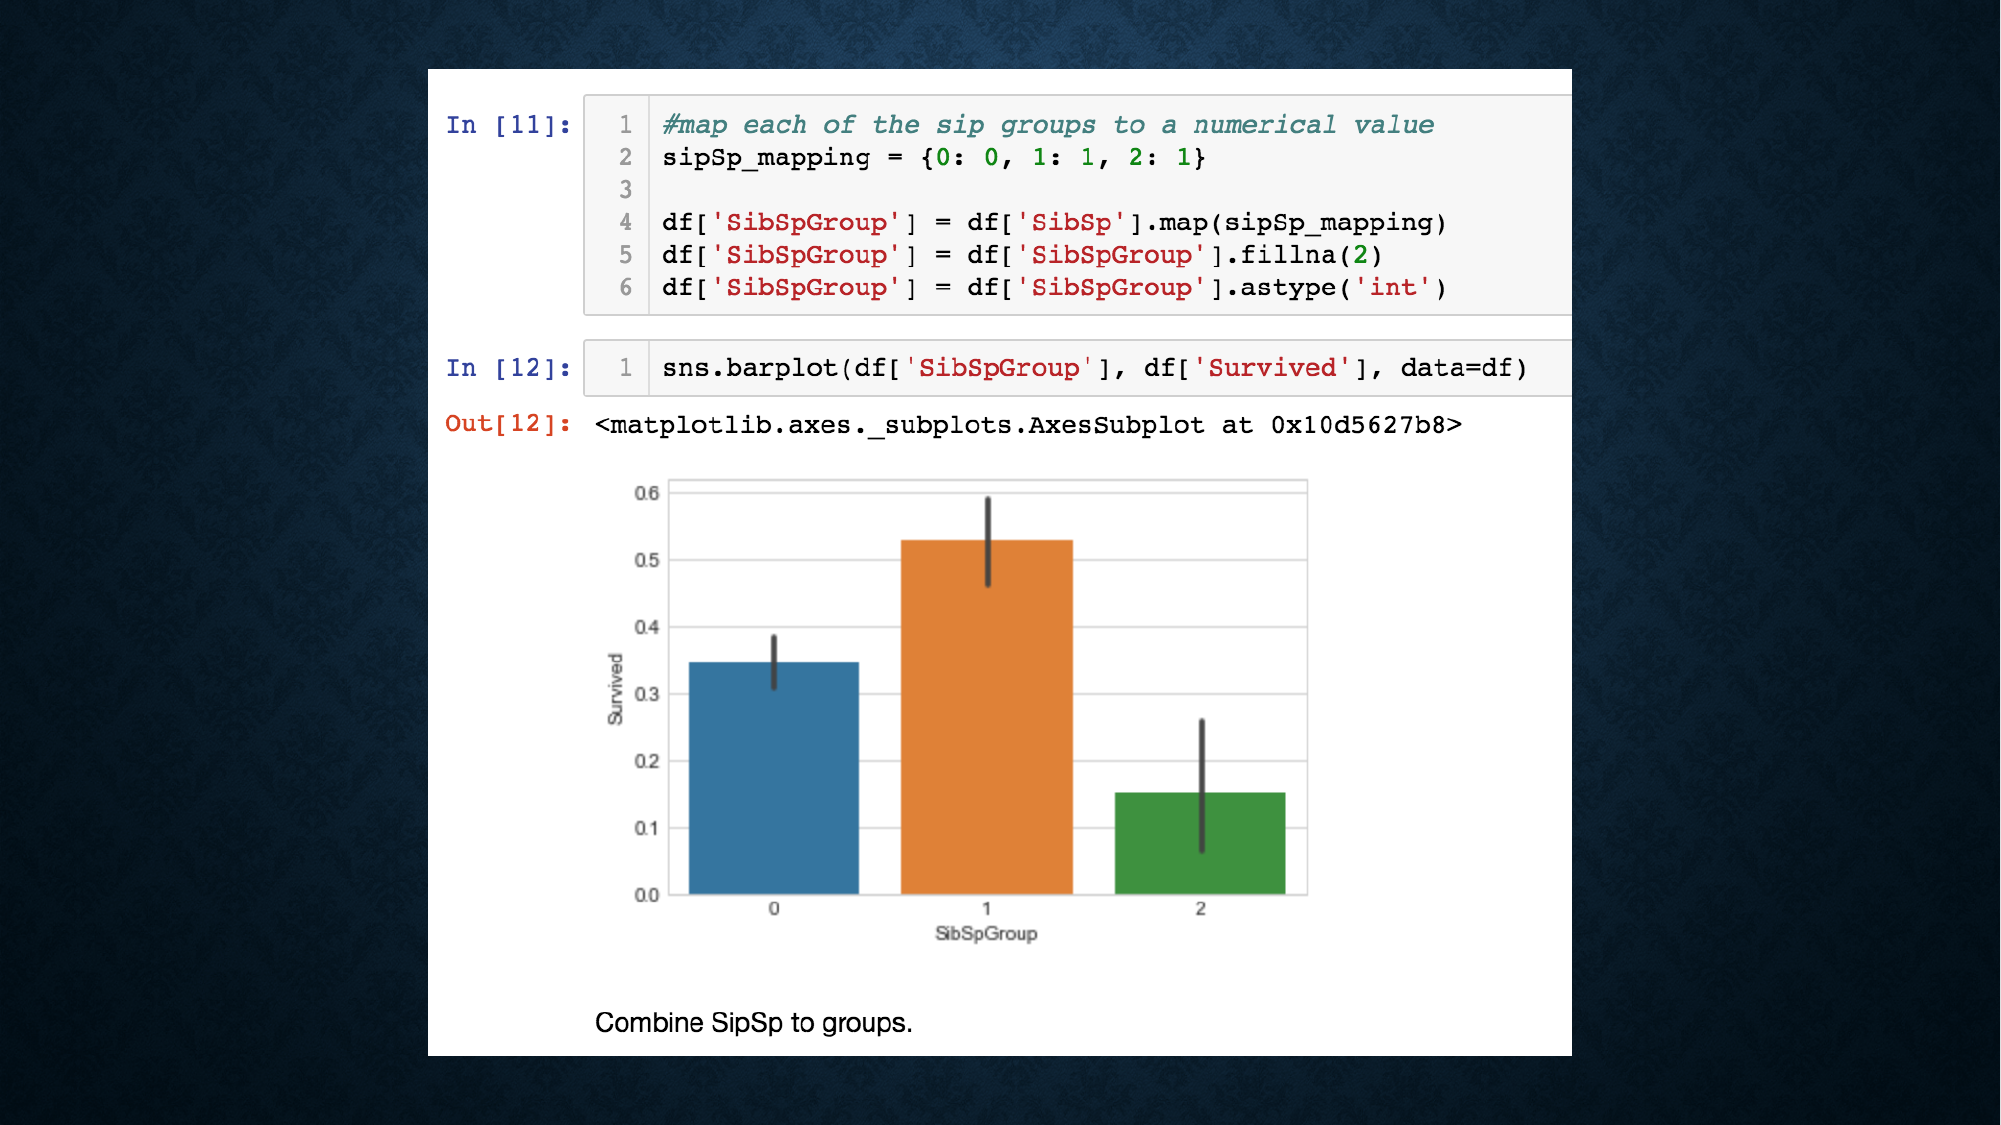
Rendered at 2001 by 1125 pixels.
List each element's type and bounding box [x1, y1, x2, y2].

picture [428, 68, 1572, 1056]
